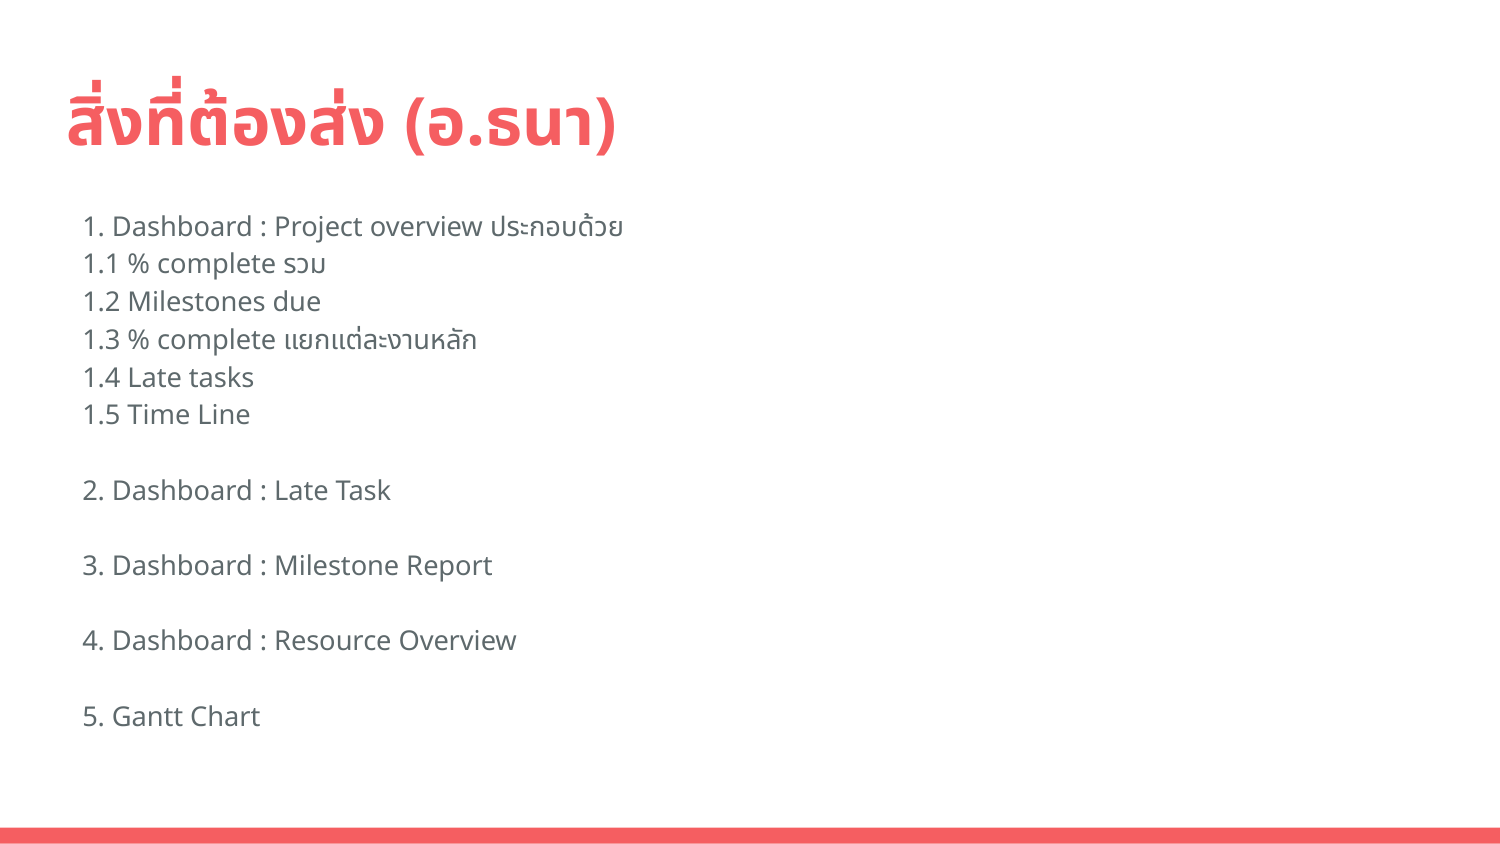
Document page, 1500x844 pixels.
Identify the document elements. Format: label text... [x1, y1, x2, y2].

list 1. Dashboard : Project overview ประกอบด้วย 1.1 % complete รวม 1.2 Milestones due 1.3 % complete แยกแต่ละงานหลัก 1.4 Late tasks 1.5 Time Line 2. Dashboard : Late Task 3. Dashboard : Milestone Report 4. Dashboard : Resource Overview 5. Gantt Chart [51, 189, 722, 750]
title สิ่งที่ต้องส่ง (อ.ธนา) [51, 64, 1449, 167]
